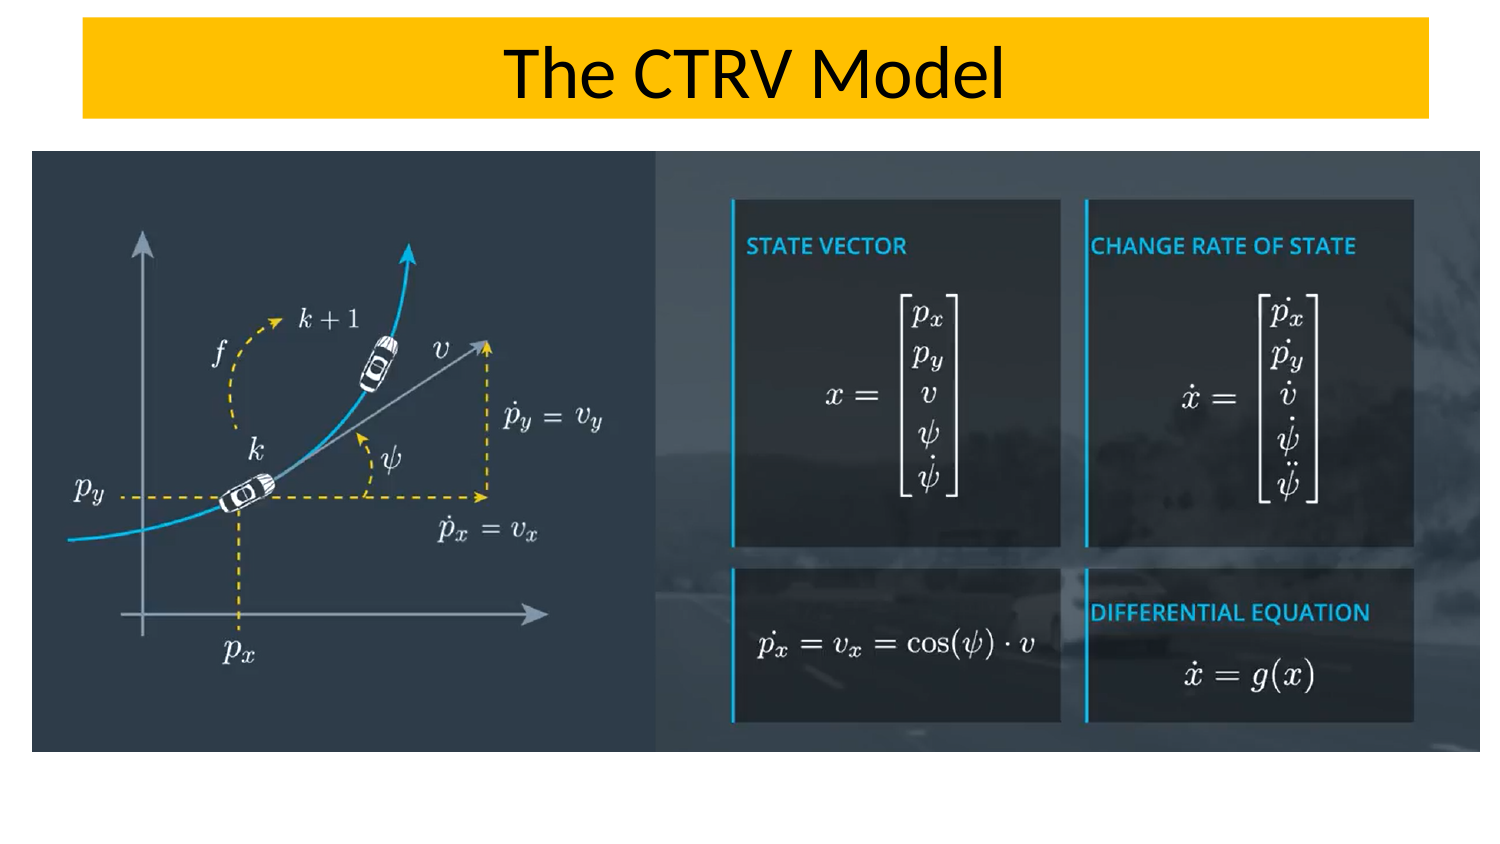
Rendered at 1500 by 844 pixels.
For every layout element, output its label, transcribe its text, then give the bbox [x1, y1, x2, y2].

text_box The CTRV Model [82, 17, 1429, 119]
picture [31, 150, 1480, 752]
